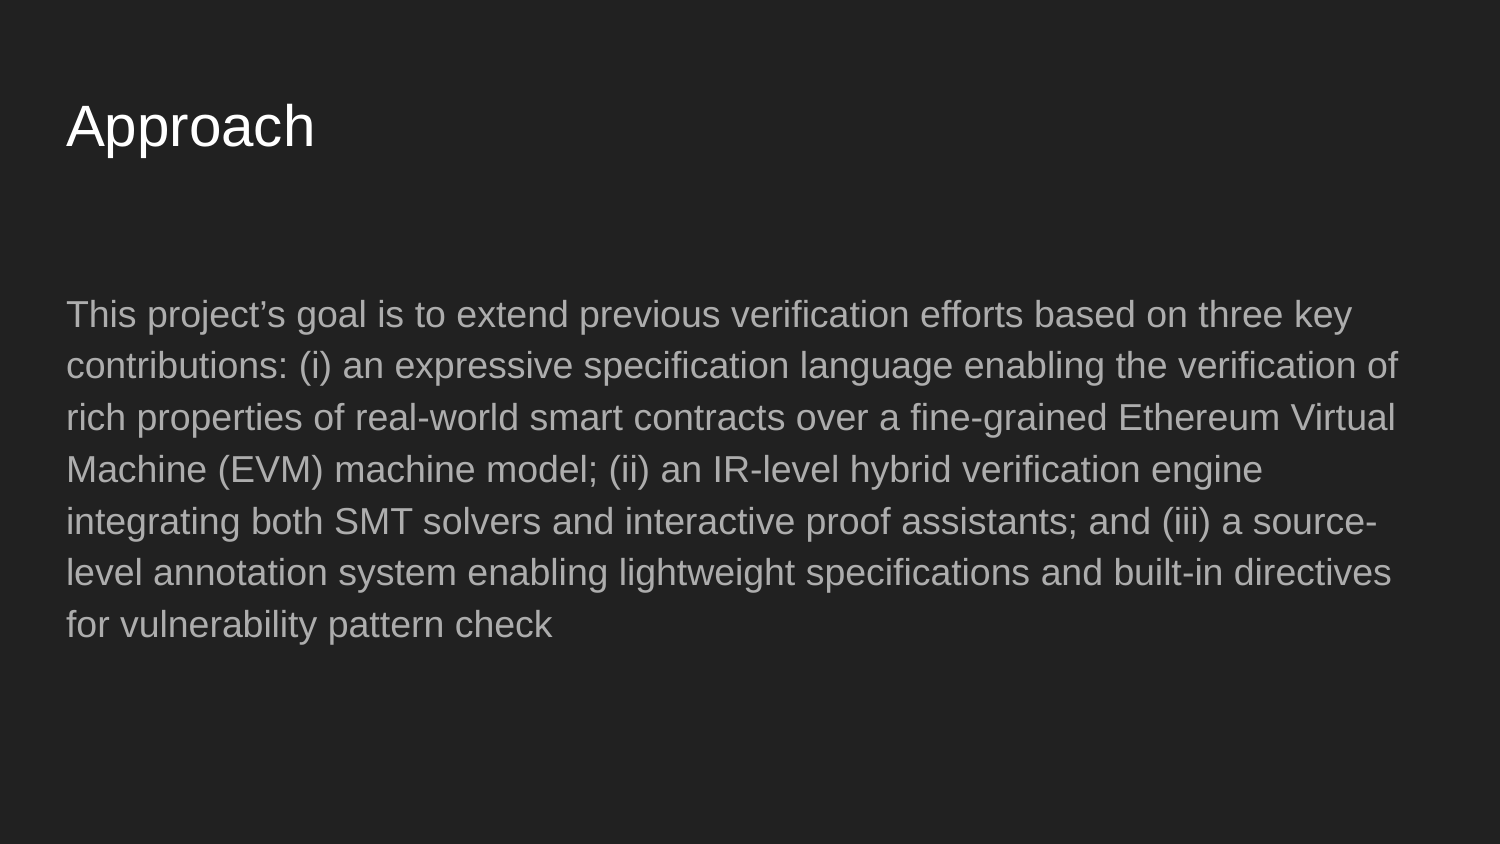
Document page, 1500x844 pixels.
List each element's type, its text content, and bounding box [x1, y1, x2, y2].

title Approach [51, 72, 1449, 167]
list This project’s goal is to extend previous verification efforts based on three key contributions: (i) an expressive specification language enabling the verification of rich properties of real-world smart contracts over a fine-grained Ethereum Virtual Machine (EVM) machine model; (ii) an IR-level hybrid verification engine integrating both SMT solvers and interactive proof assistants; and (iii) a source-level annotation system enabling lightweight specifications and built-in directives for vulnerability pattern check [51, 267, 1449, 829]
